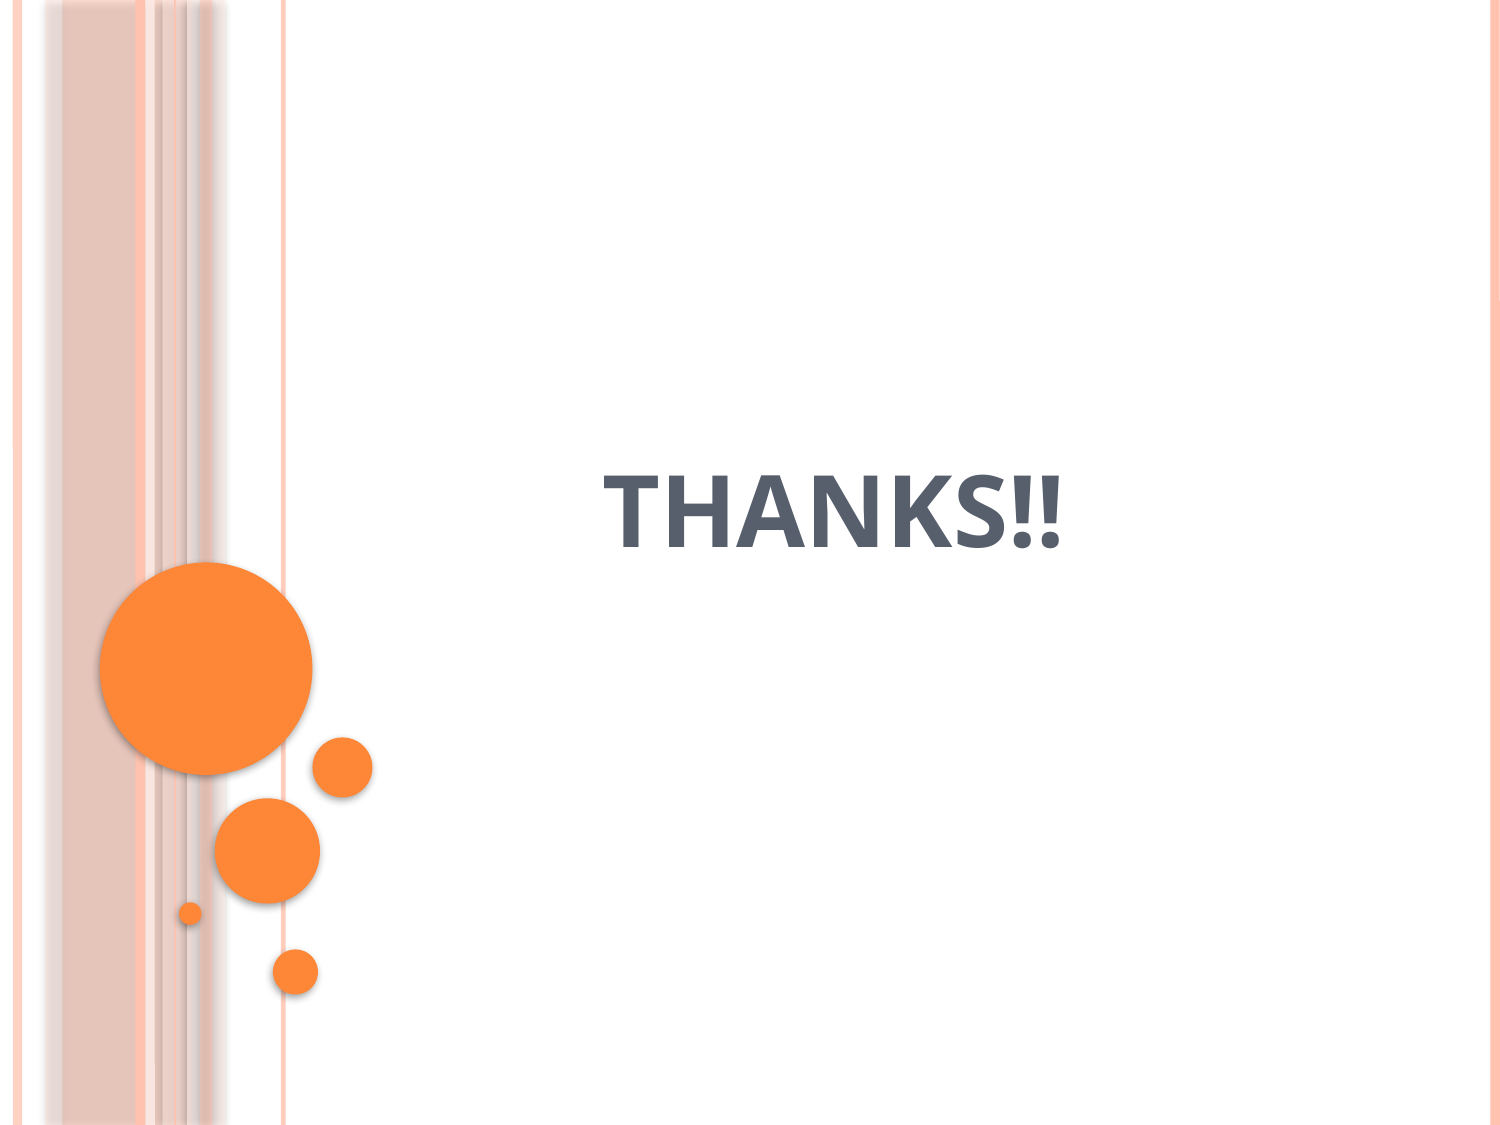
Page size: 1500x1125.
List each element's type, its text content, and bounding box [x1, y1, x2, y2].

title Thanks!! [587, 264, 1150, 575]
